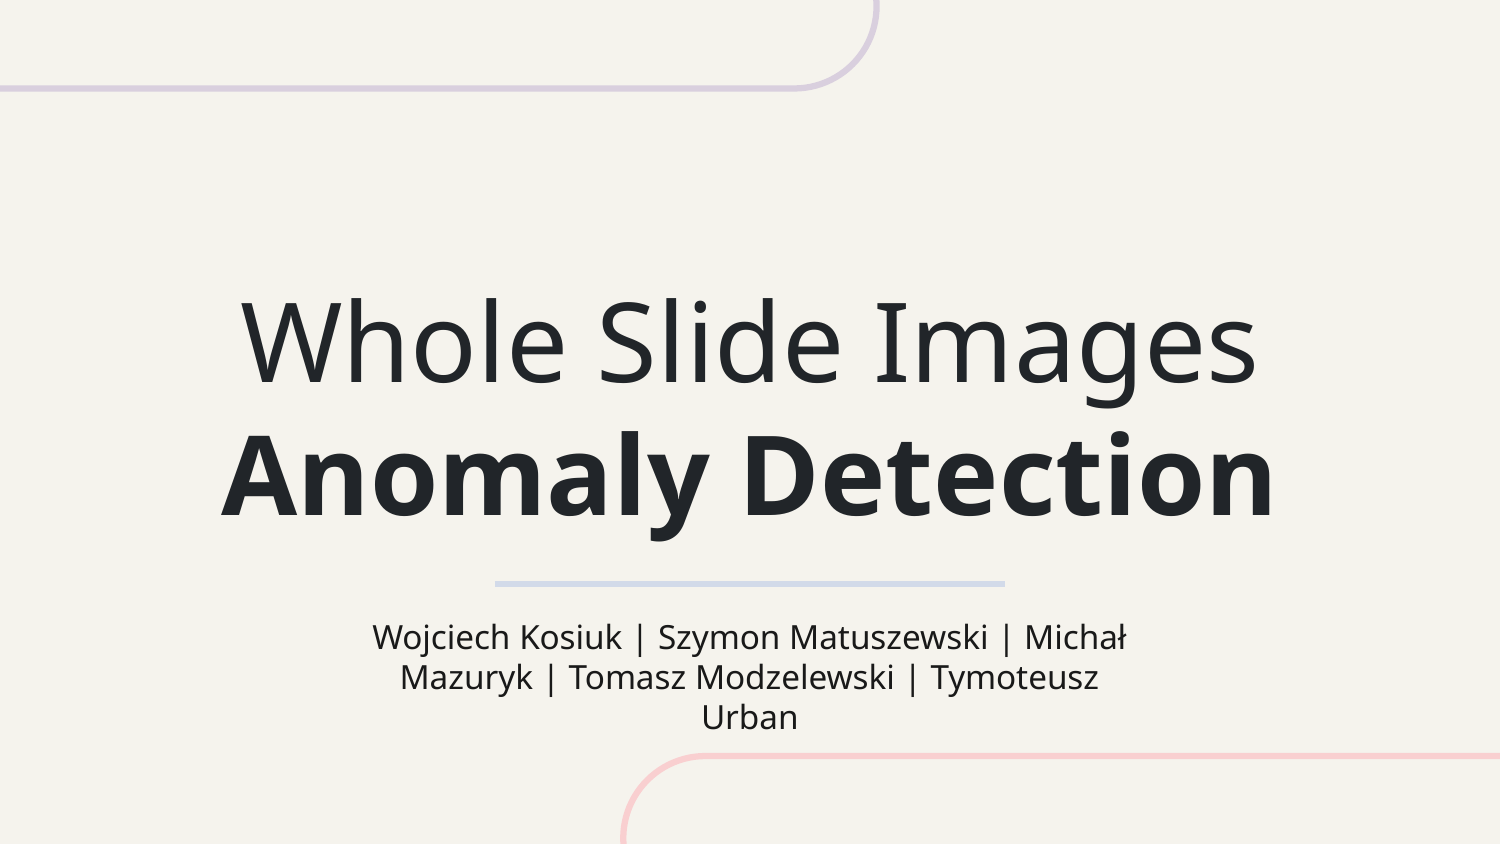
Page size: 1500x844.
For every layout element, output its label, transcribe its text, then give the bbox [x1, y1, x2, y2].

subtitle Wojciech Kosiuk | Szymon Matuszewski | Michał Mazuryk | Tomasz Modzelewski | Tymoteusz Urban [332, 601, 1168, 669]
title Whole Slide Images Anomaly Detection [116, 146, 1383, 553]
